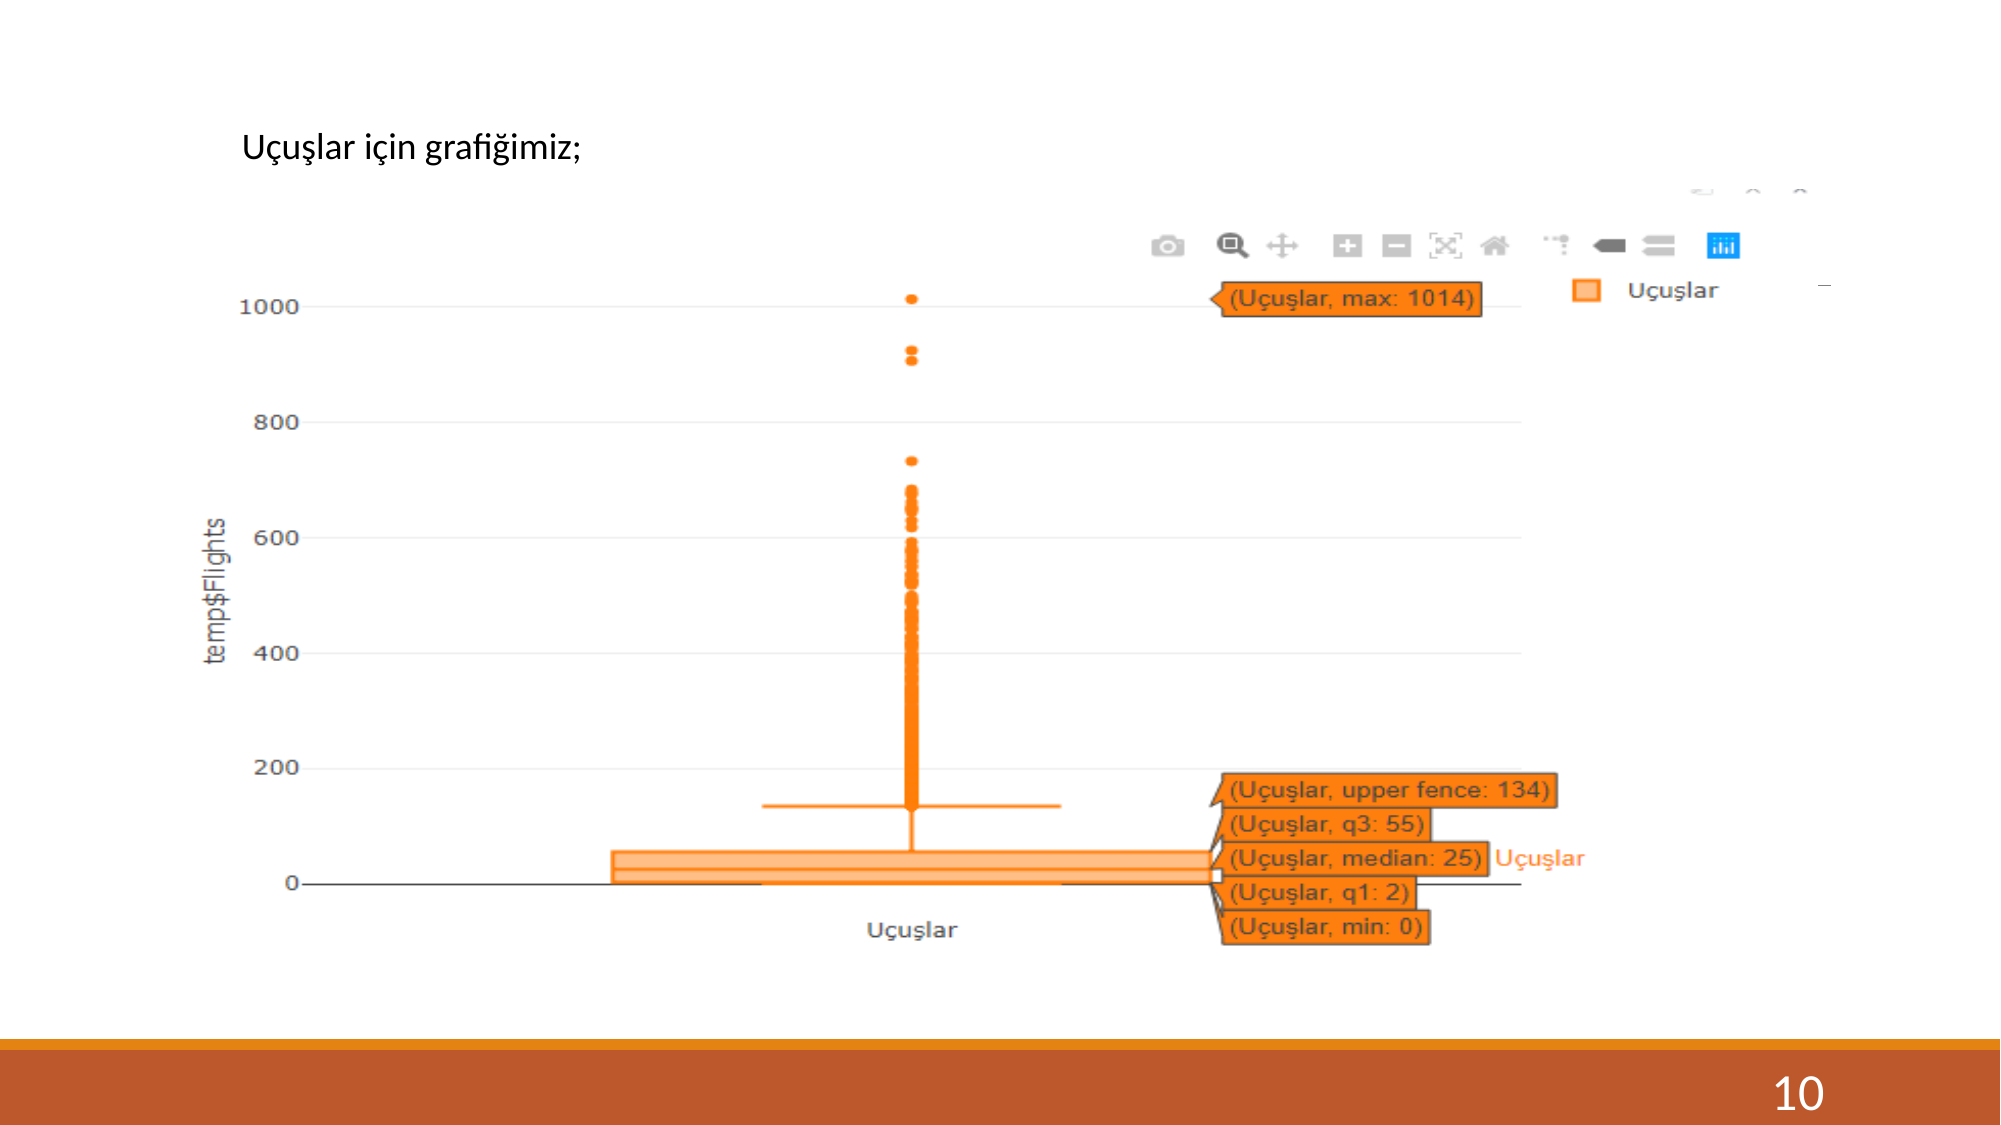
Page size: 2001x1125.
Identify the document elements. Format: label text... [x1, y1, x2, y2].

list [181, 188, 1818, 994]
text_box Uçuşlar için grafiğimiz; [227, 114, 1158, 175]
slide_number 10 [1624, 1059, 1840, 1120]
